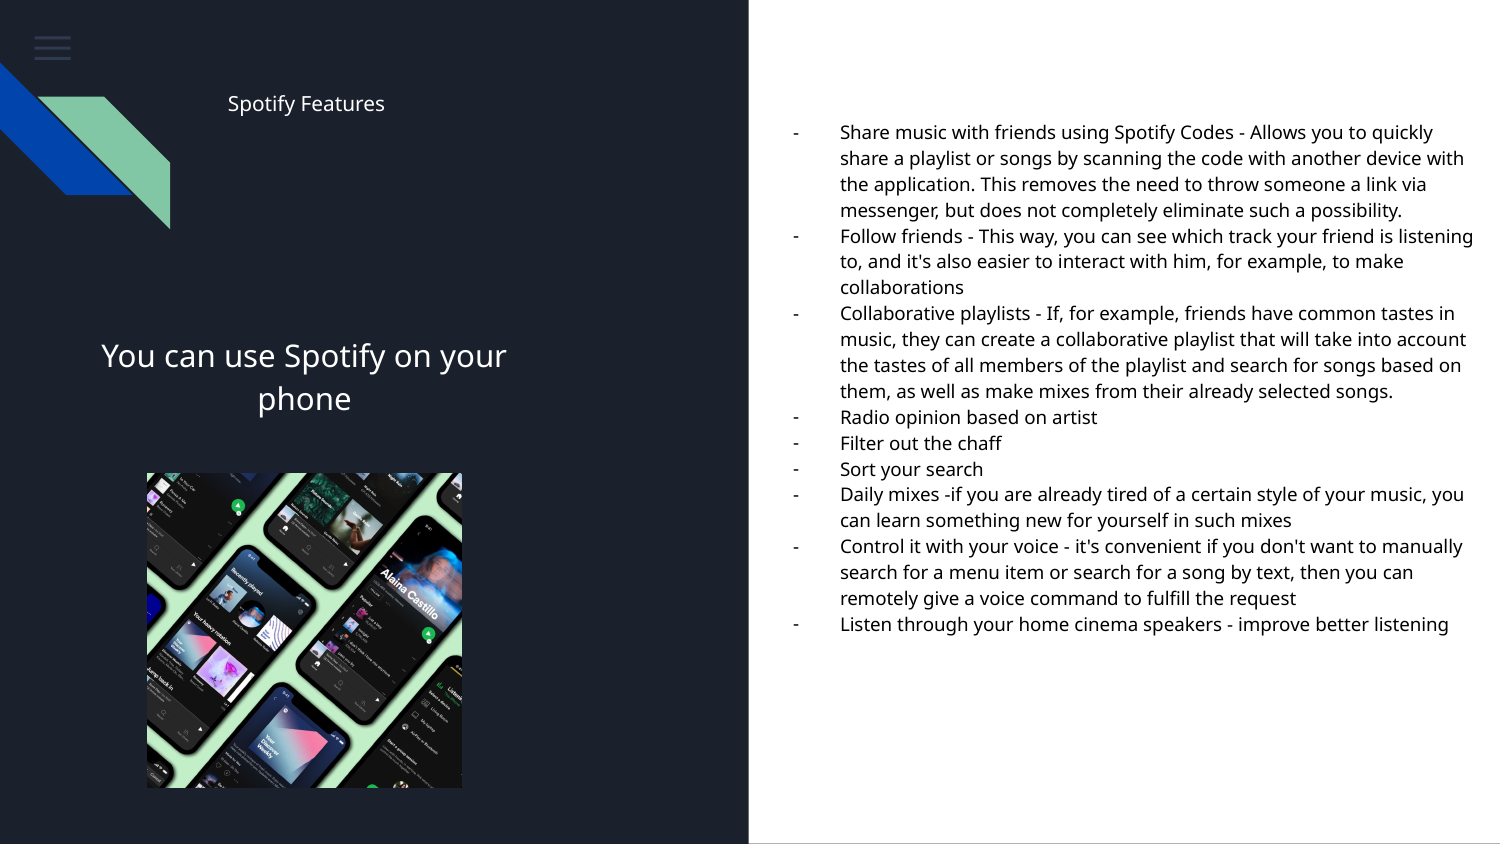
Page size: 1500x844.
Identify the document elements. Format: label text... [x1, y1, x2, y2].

title You can use Spotify on your phone [71, 315, 538, 611]
list Share music with friends using Spotify Codes - Allows you to quickly share a playlist or songs by scanning the code with another device with the application. This removes the need to throw someone a link via messenger, but does not completely eliminate such a possibility. Follow friends - This way, you can see which track your friend is listening to, and it's also easier to interact with him, for example, to make collaborations Collaborative playlists - If, for example, friends have common tastes in music, they can create a collaborative playlist that will take into account the tastes of all members of the playlist and search for songs based on them, as well as make mixes from their already selected songs. Radio opinion based on artist Filter out the chaff Sort your search Daily mixes -if you are already tired of a certain style of your music, you can learn something new for yourself in such mixes Control it with your voice - it's convenient if you don't want to manually search for a menu item or search for a song by text, then you can remotely give a voice command to fulfill the request Listen through your home cinema speakers - improve better listening [750, 102, 1491, 742]
picture [147, 473, 462, 789]
title Spotify Features [212, 75, 706, 160]
